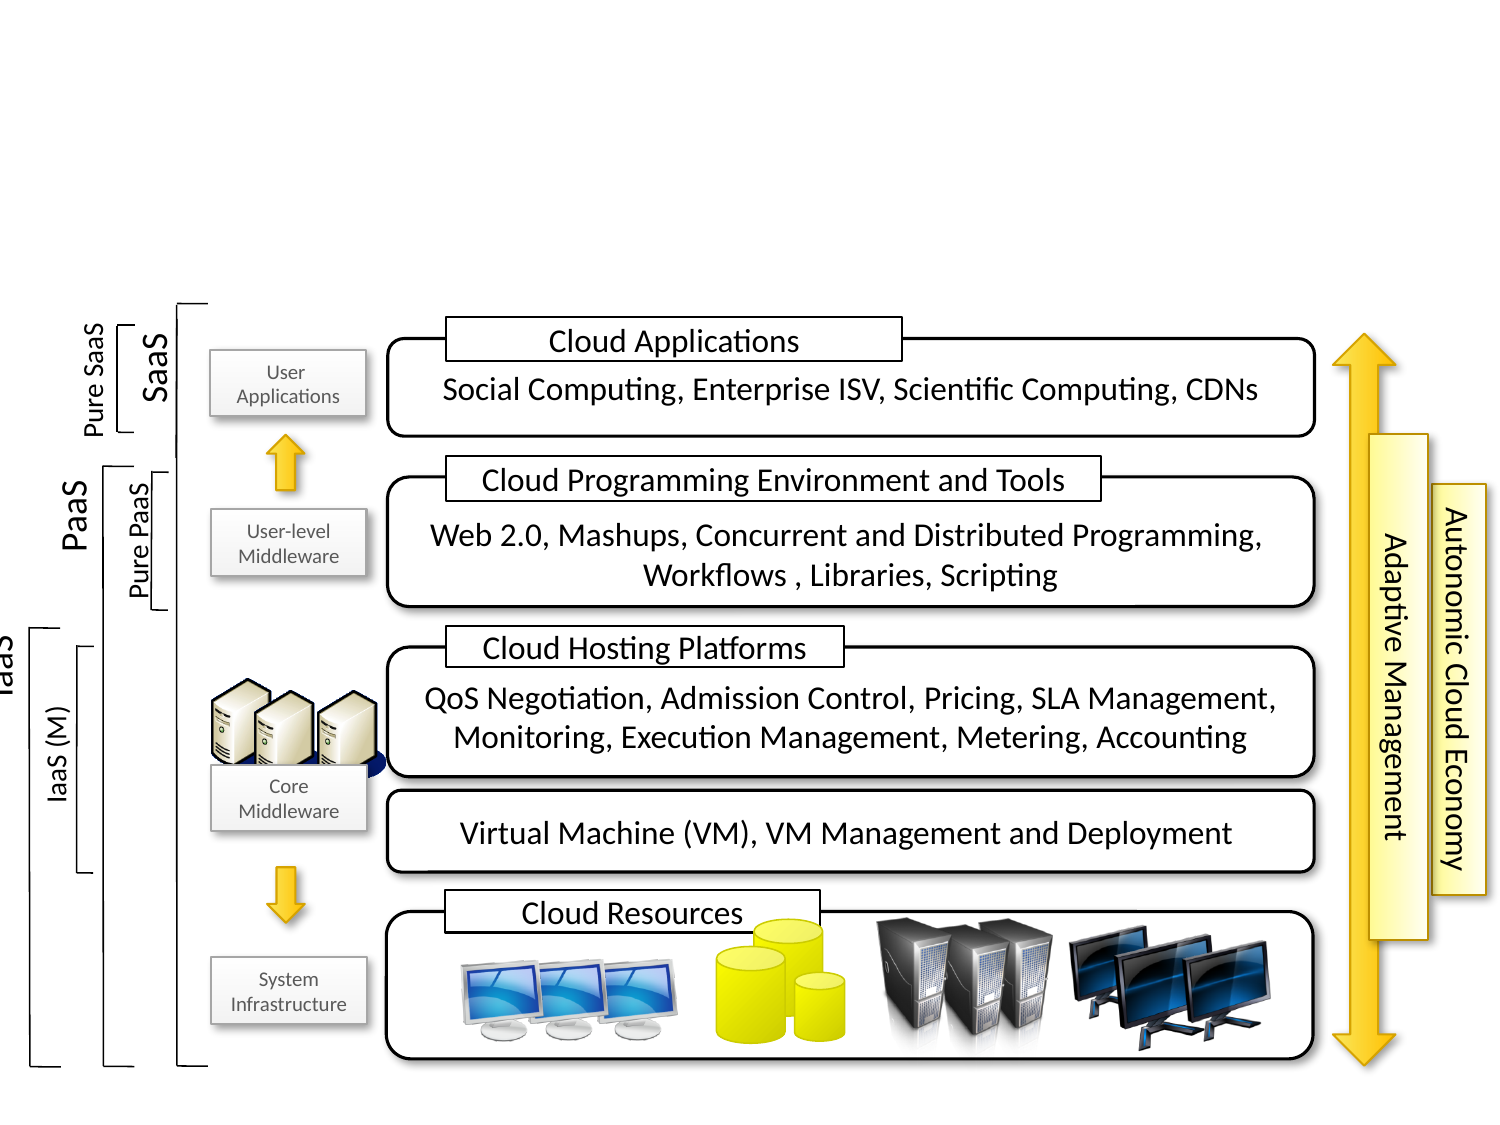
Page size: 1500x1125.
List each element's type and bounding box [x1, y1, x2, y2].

text_box [0, 266, 1500, 1093]
